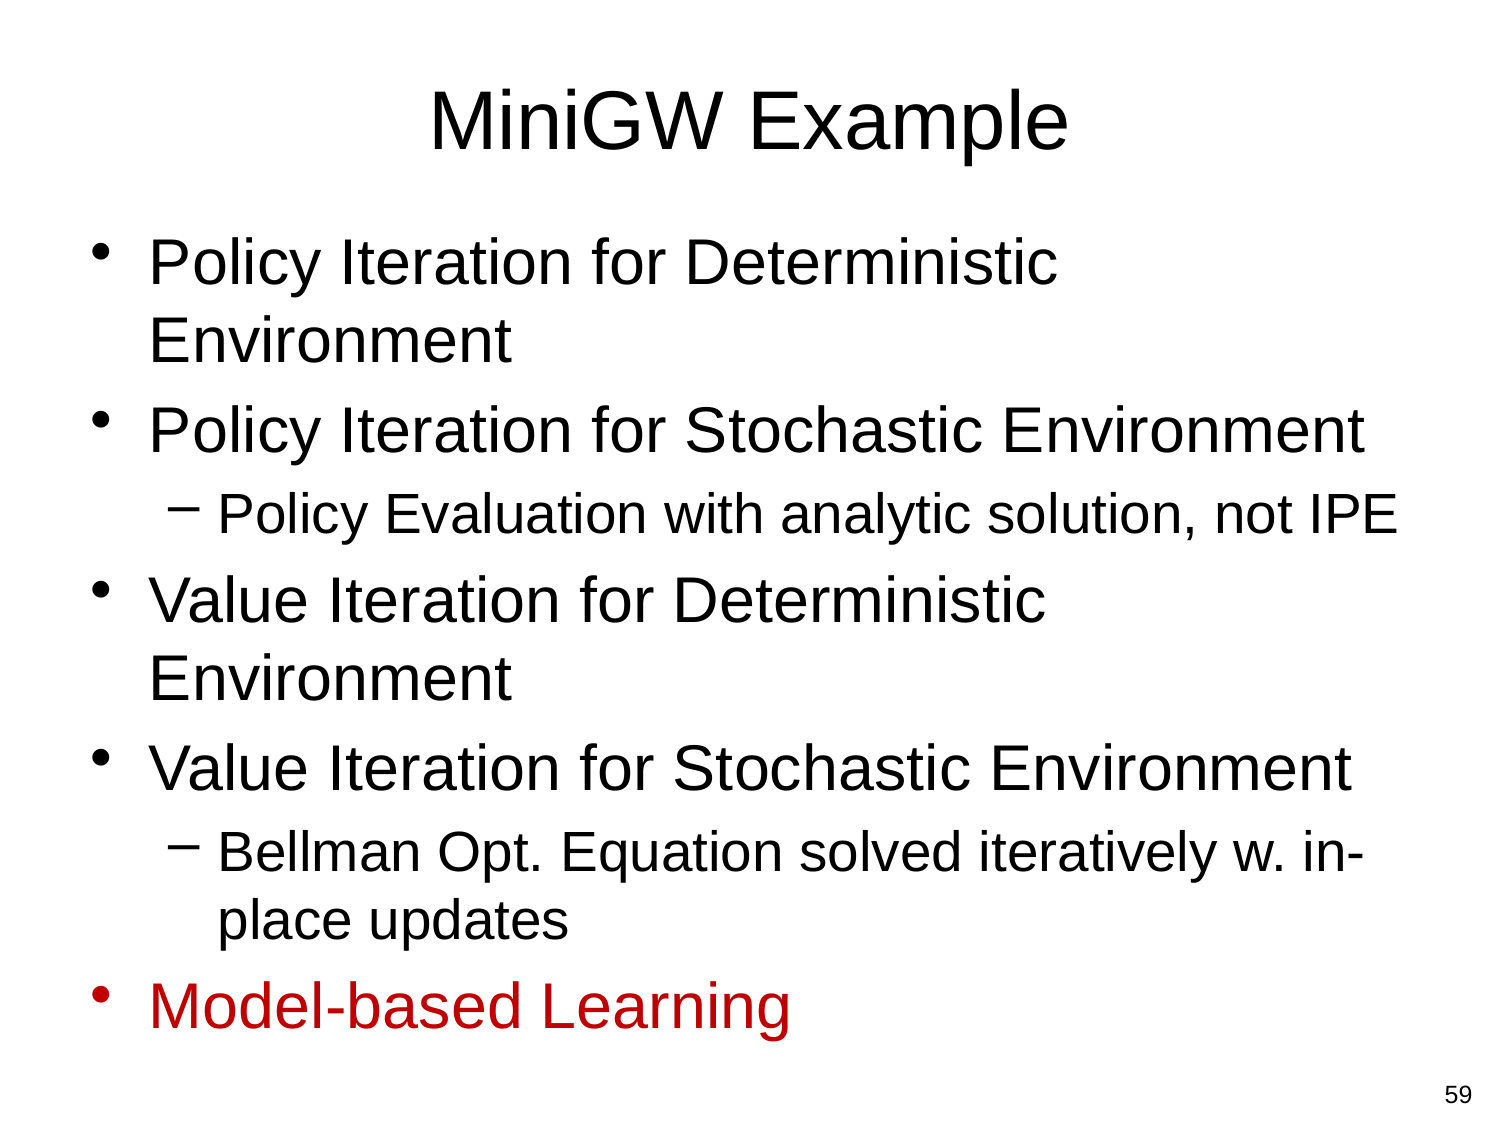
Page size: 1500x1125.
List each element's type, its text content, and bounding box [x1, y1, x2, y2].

title MiniGW Example [74, 44, 1426, 188]
slide_number 59 [1137, 1070, 1488, 1112]
list Policy Iteration for Deterministic Environment Policy Iteration for Stochastic Environment Policy Evaluation with analytic solution, not IPE Value Iteration for Deterministic Environment Value Iteration for Stochastic Environment Bellman Opt. Equation solved iteratively w. in-place updates Model-based Learning [74, 212, 1426, 1072]
